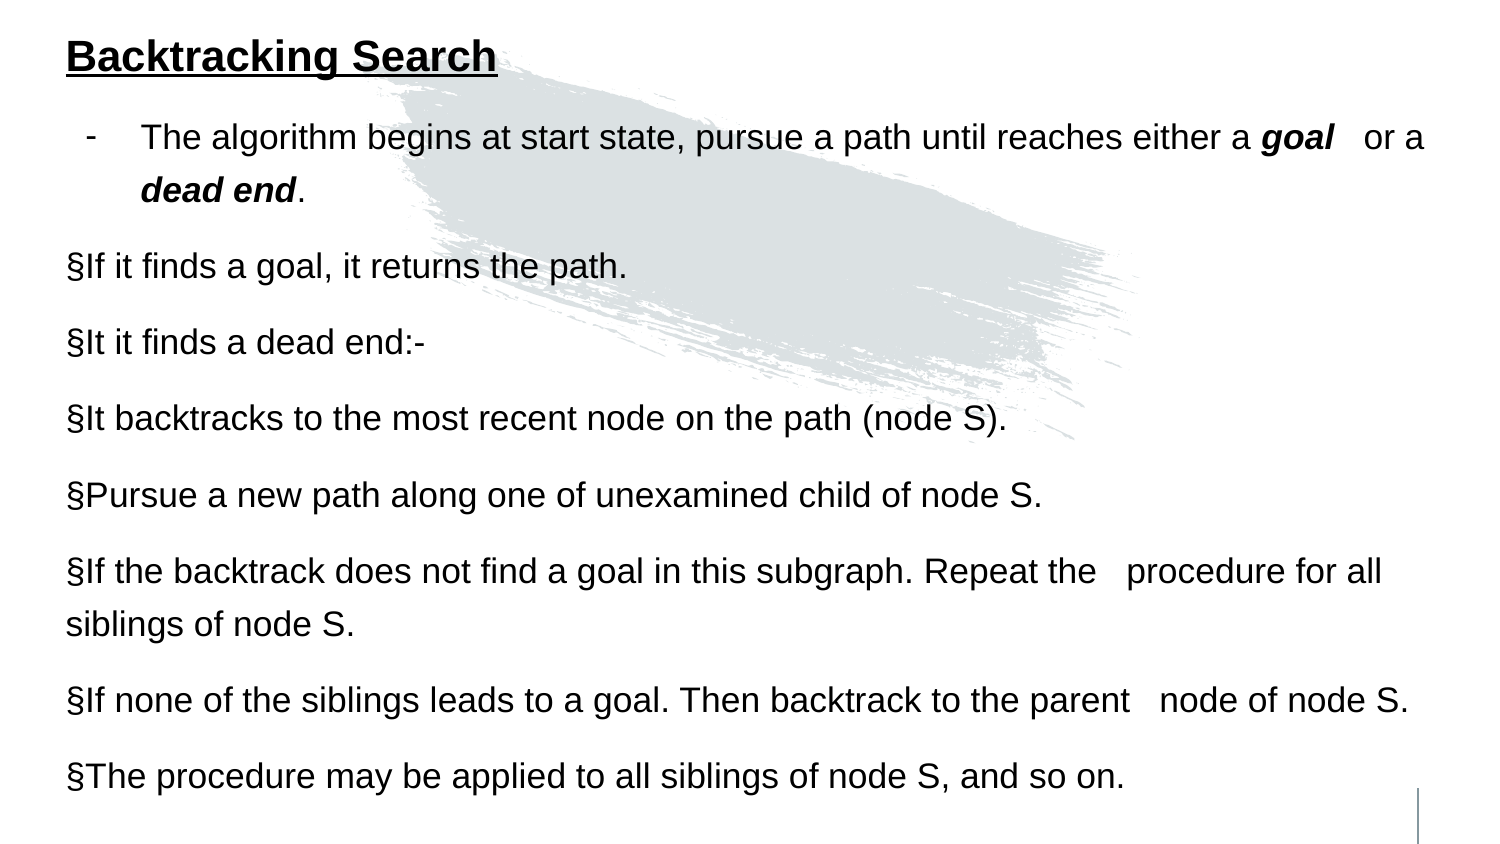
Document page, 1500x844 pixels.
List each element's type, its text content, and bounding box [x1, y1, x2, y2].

text_box Backtracking Search The algorithm begins at start state, pursue a path until reaches either a goal or a dead end. §If it finds a goal, it returns the path. §It it finds a dead end:- §It backtracks to the most recent node on the path (node S). §Pursue a new path along one of unexamined child of node S. §If the backtrack does not find a goal in this subgraph. Repeat the procedure for all siblings of node S. §If none of the siblings leads to a goal. Then backtrack to the parent node of node S. §The procedure may be applied to all siblings of node S, and so on. [50, 0, 1483, 812]
